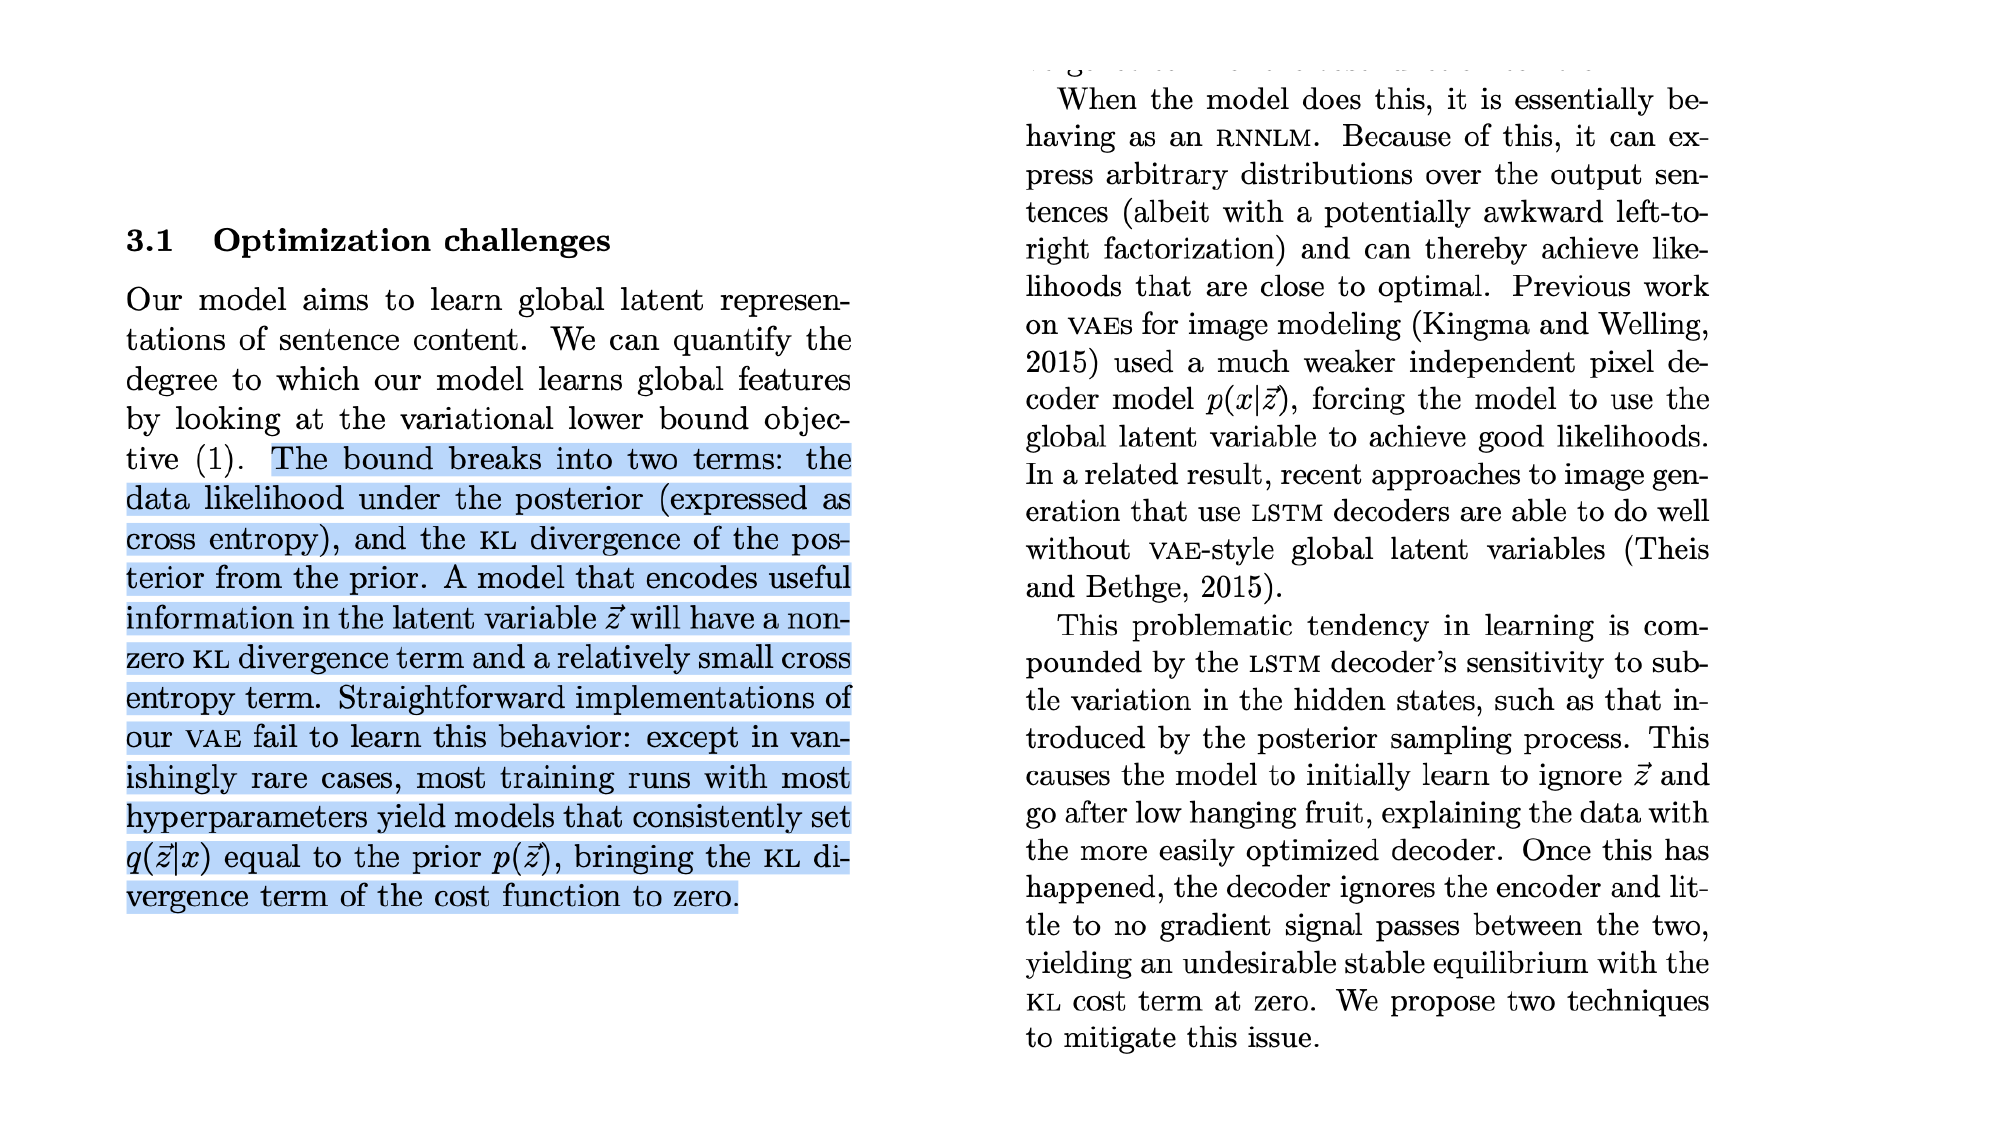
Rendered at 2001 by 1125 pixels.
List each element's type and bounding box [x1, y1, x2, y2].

picture [999, 70, 1734, 1062]
list [84, 205, 922, 920]
